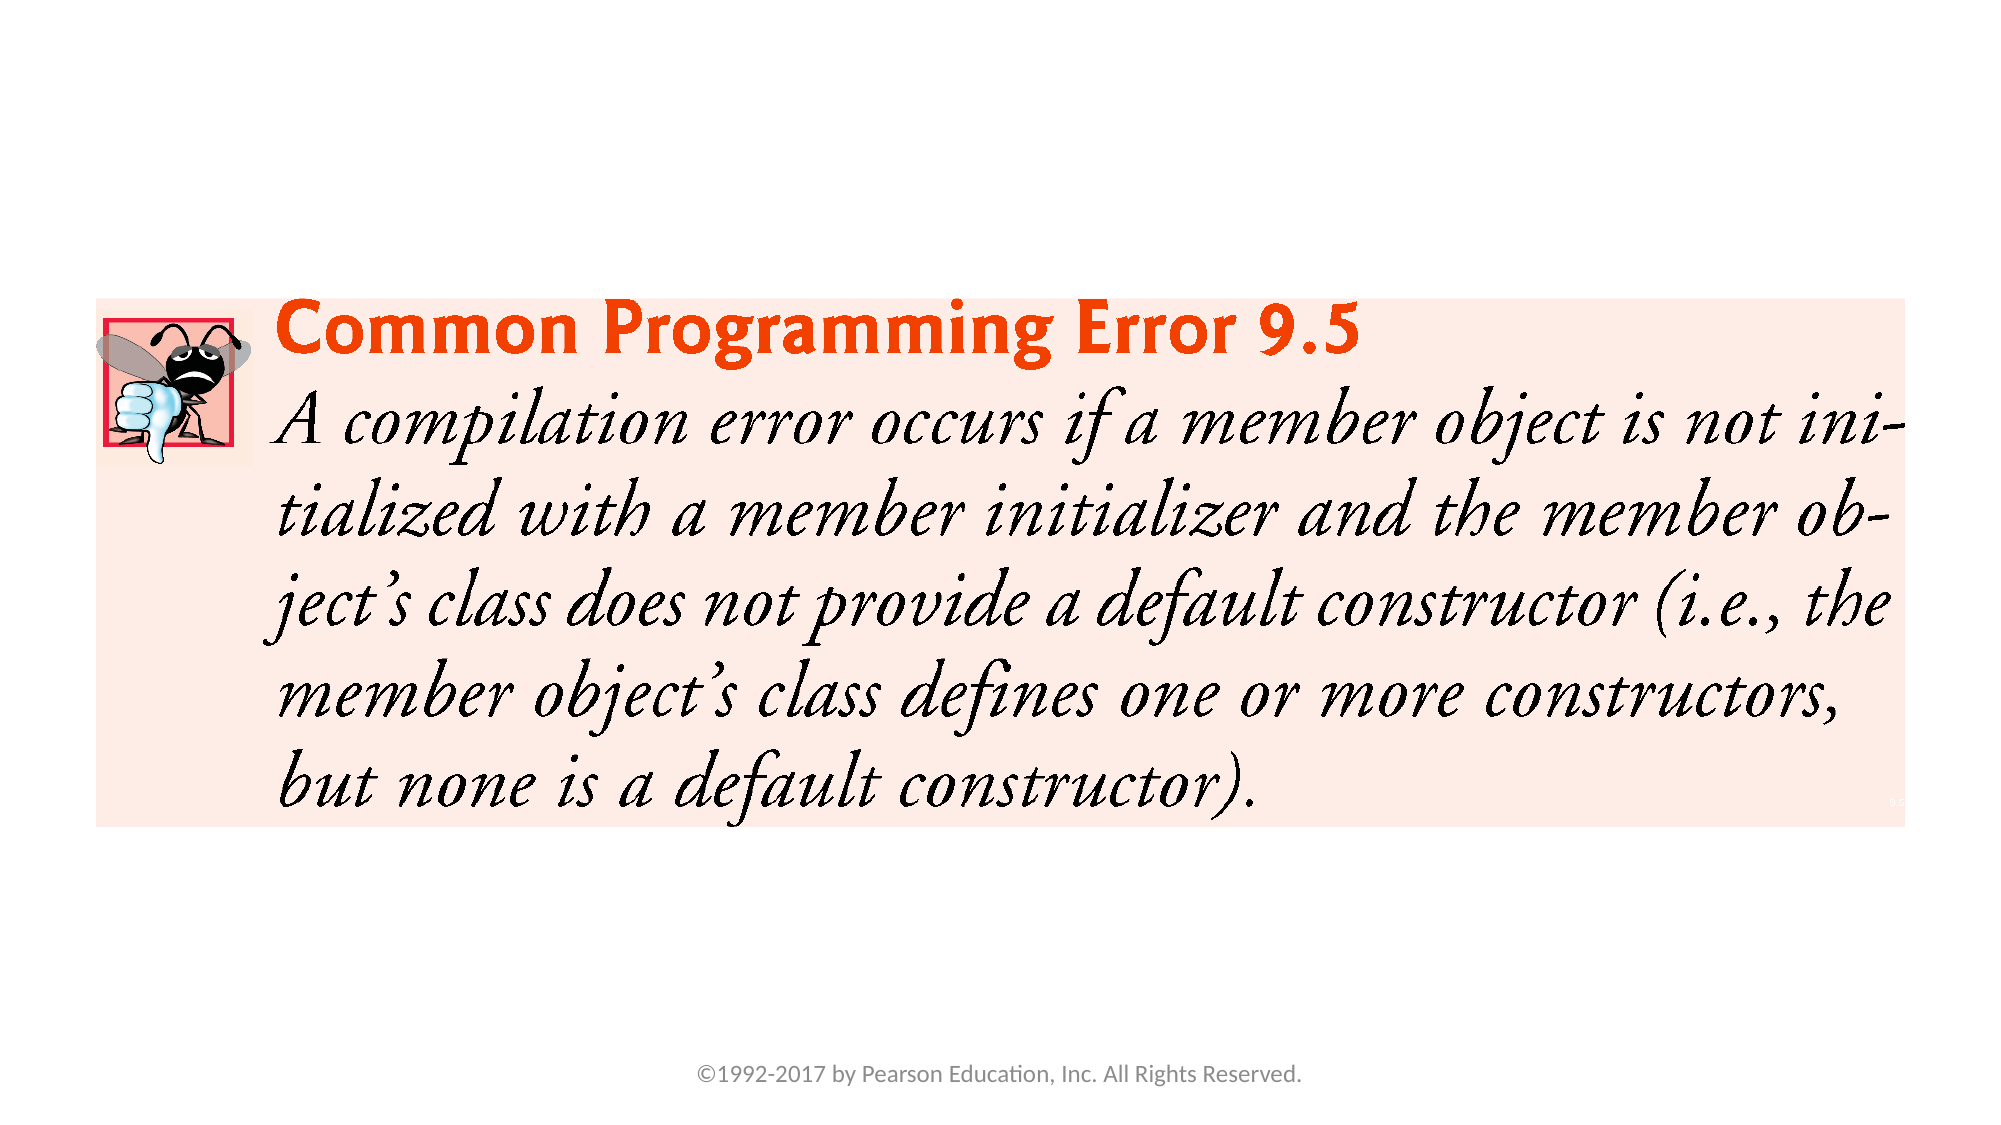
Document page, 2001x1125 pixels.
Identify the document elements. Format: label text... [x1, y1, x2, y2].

footer ©1992-2017 by Pearson Education, Inc. All Rights Reserved. [662, 1042, 1338, 1103]
picture [0, 202, 2000, 923]
